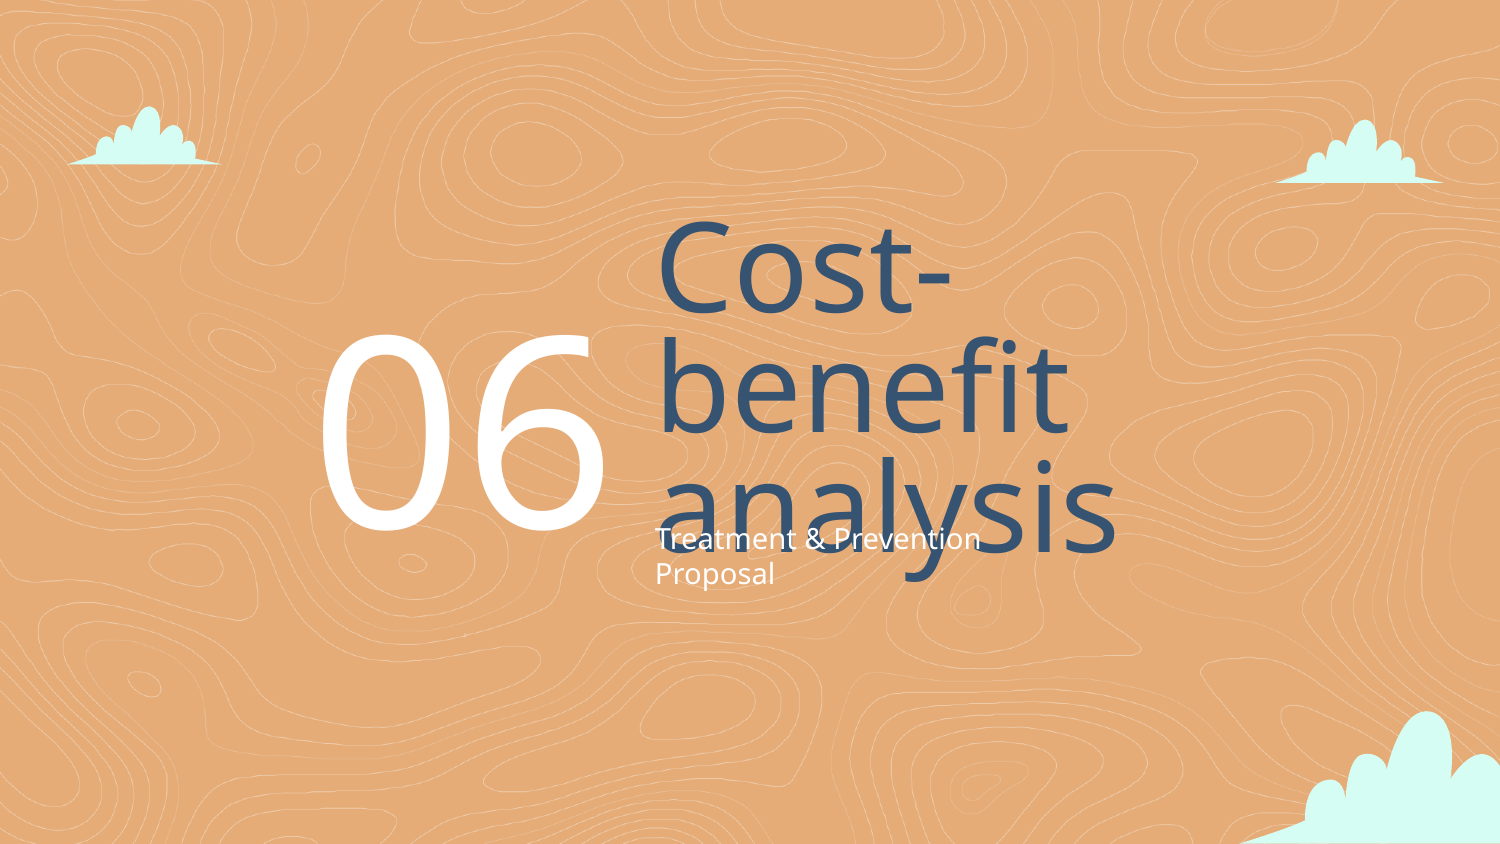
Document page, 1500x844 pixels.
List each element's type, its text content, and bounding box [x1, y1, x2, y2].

subtitle Treatment & Prevention Proposal [640, 505, 1091, 584]
title Cost-benefit analysis [640, 259, 1214, 533]
title 06 [286, 285, 641, 559]
